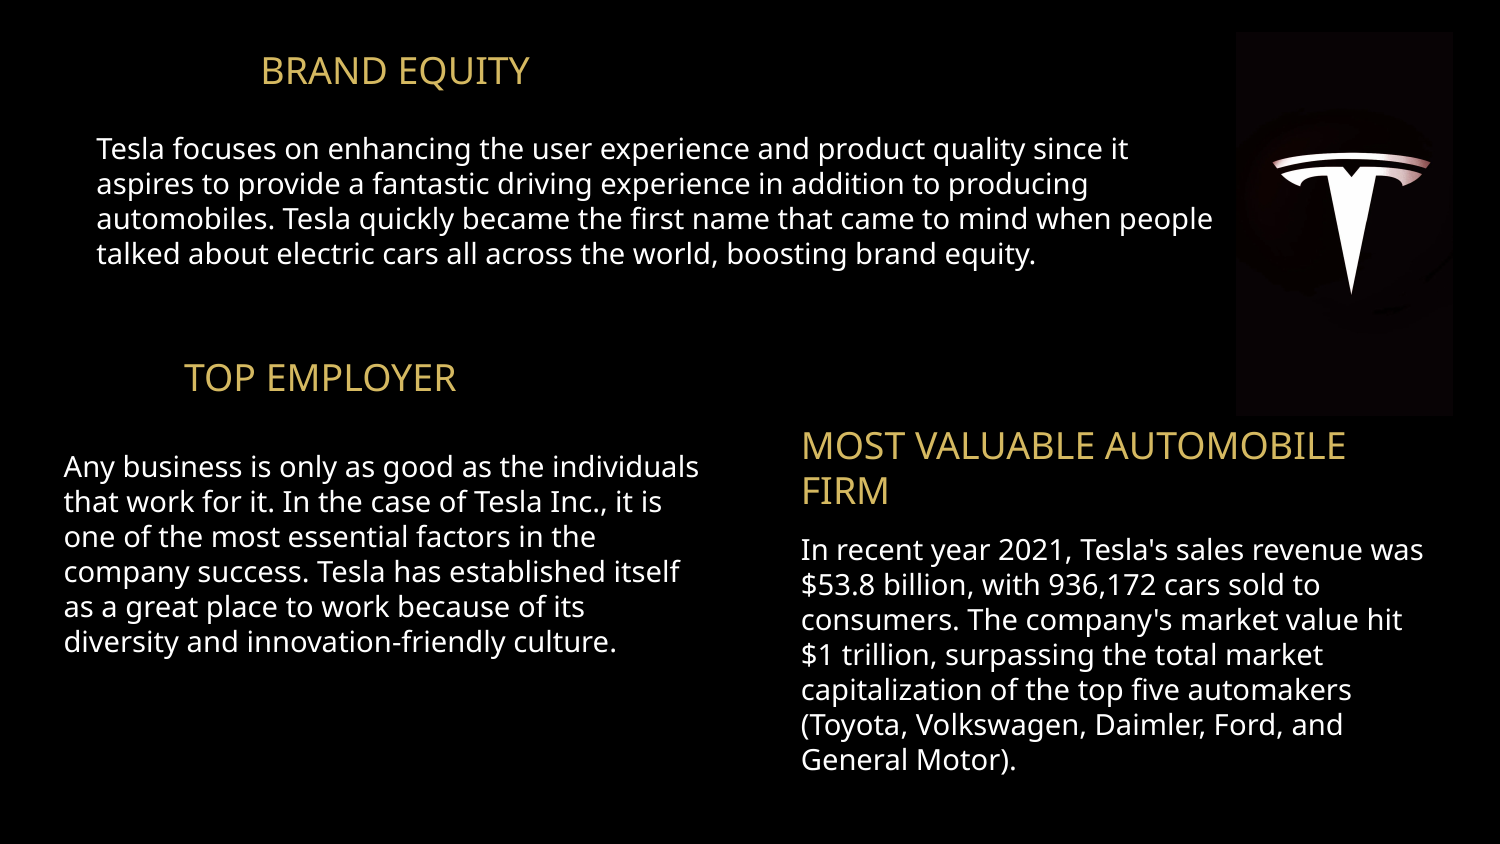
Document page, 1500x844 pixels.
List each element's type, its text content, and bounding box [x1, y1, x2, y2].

subtitle In recent year 2021, Tesla's sales revenue was $53.8 billion, with 936,172 cars sold to consumers. The company's market value hit $1 trillion, surpassing the total market capitalization of the top five automakers (Toyota, Volkswagen, Daimler, Ford, and General Motor). [785, 516, 1453, 808]
picture [1236, 31, 1453, 417]
title BRAND EQUITY [245, 32, 642, 100]
title TOP EMPLOYER [169, 339, 566, 407]
subtitle Any business is only as good as the individuals that work for it. In the case of Tesla Inc., it is one of the most essential factors in the company success. Tesla has established itself as a great place to work because of its diversity and innovation-friendly culture. [48, 433, 716, 768]
subtitle Tesla focuses on enhancing the user experience and product quality since it aspires to provide a fantastic driving experience in addition to producing automobiles. Tesla quickly became the first name that came to mind when people talked about electric cars all across the world, boosting brand equity. [81, 115, 1230, 308]
title MOST VALUABLE AUTOMOBILE FIRM [785, 406, 1453, 474]
